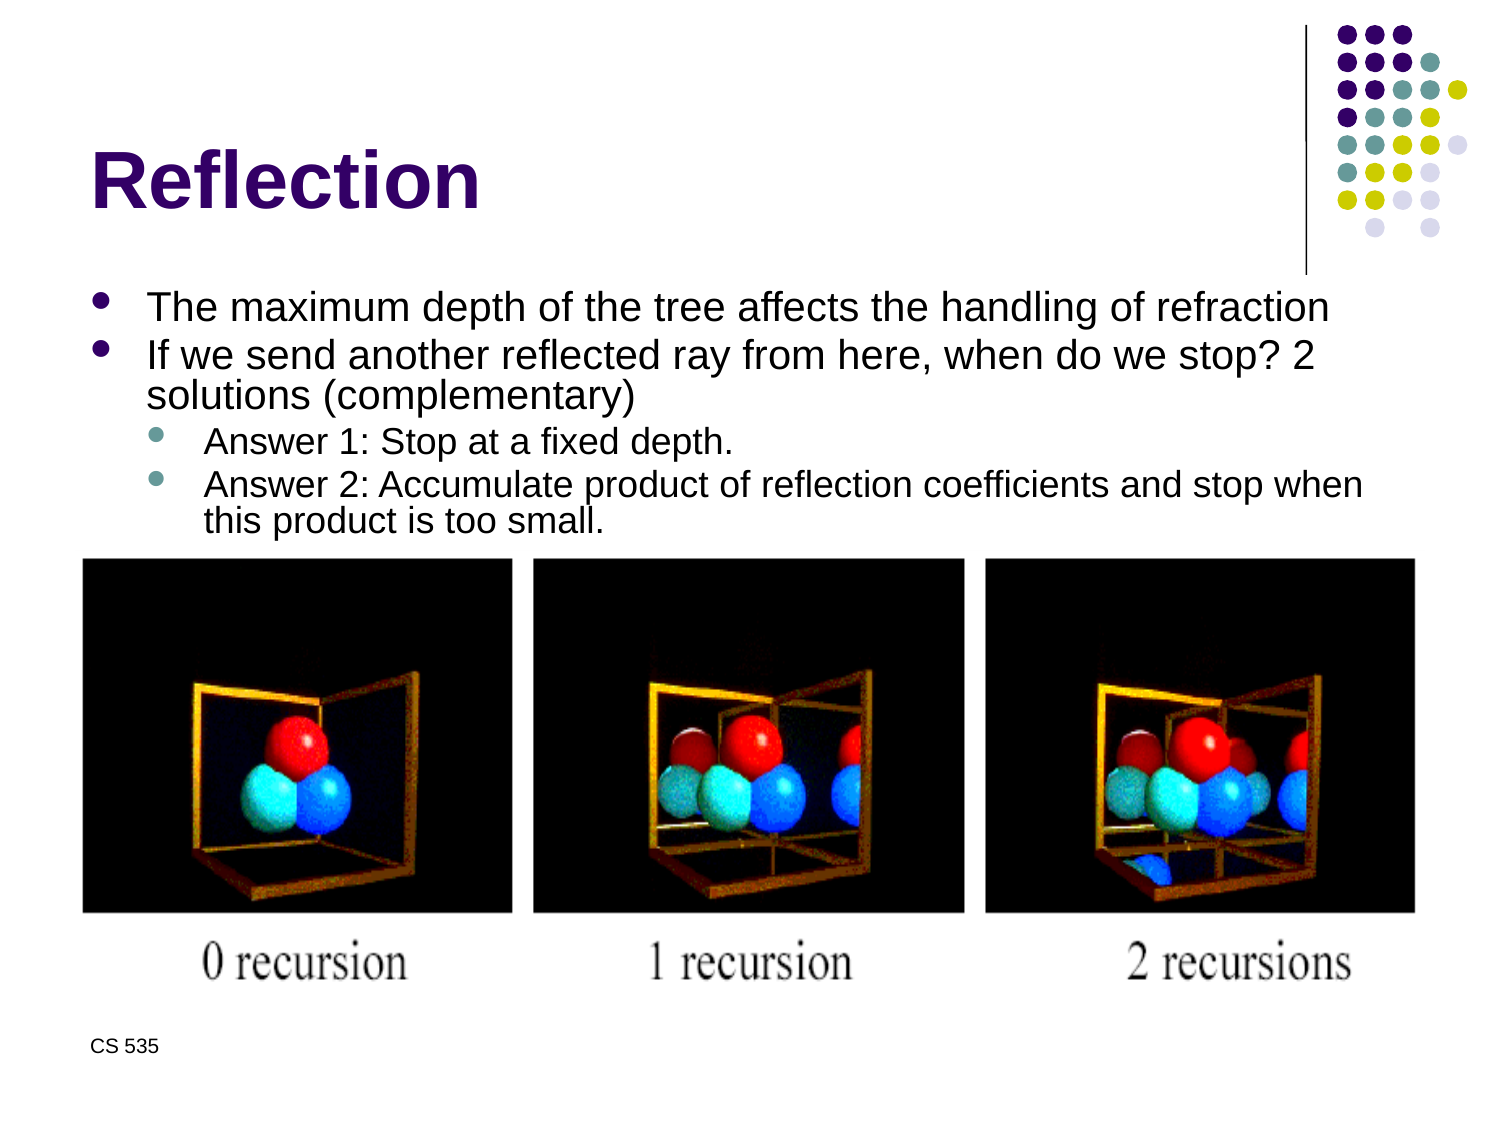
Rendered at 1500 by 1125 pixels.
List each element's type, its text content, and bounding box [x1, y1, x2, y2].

list The maximum depth of the tree affects the handling of refraction If we send another reflected ray from here, when do we stop? 2 solutions (complementary) Answer 1: Stop at a fixed depth. Answer 2: Accumulate product of reflection coefficients and stop when this product is too small. [75, 282, 1425, 549]
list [74, 549, 1426, 1006]
title Reflection [75, 20, 1313, 233]
slide_number CS 535 [75, 1025, 425, 1100]
